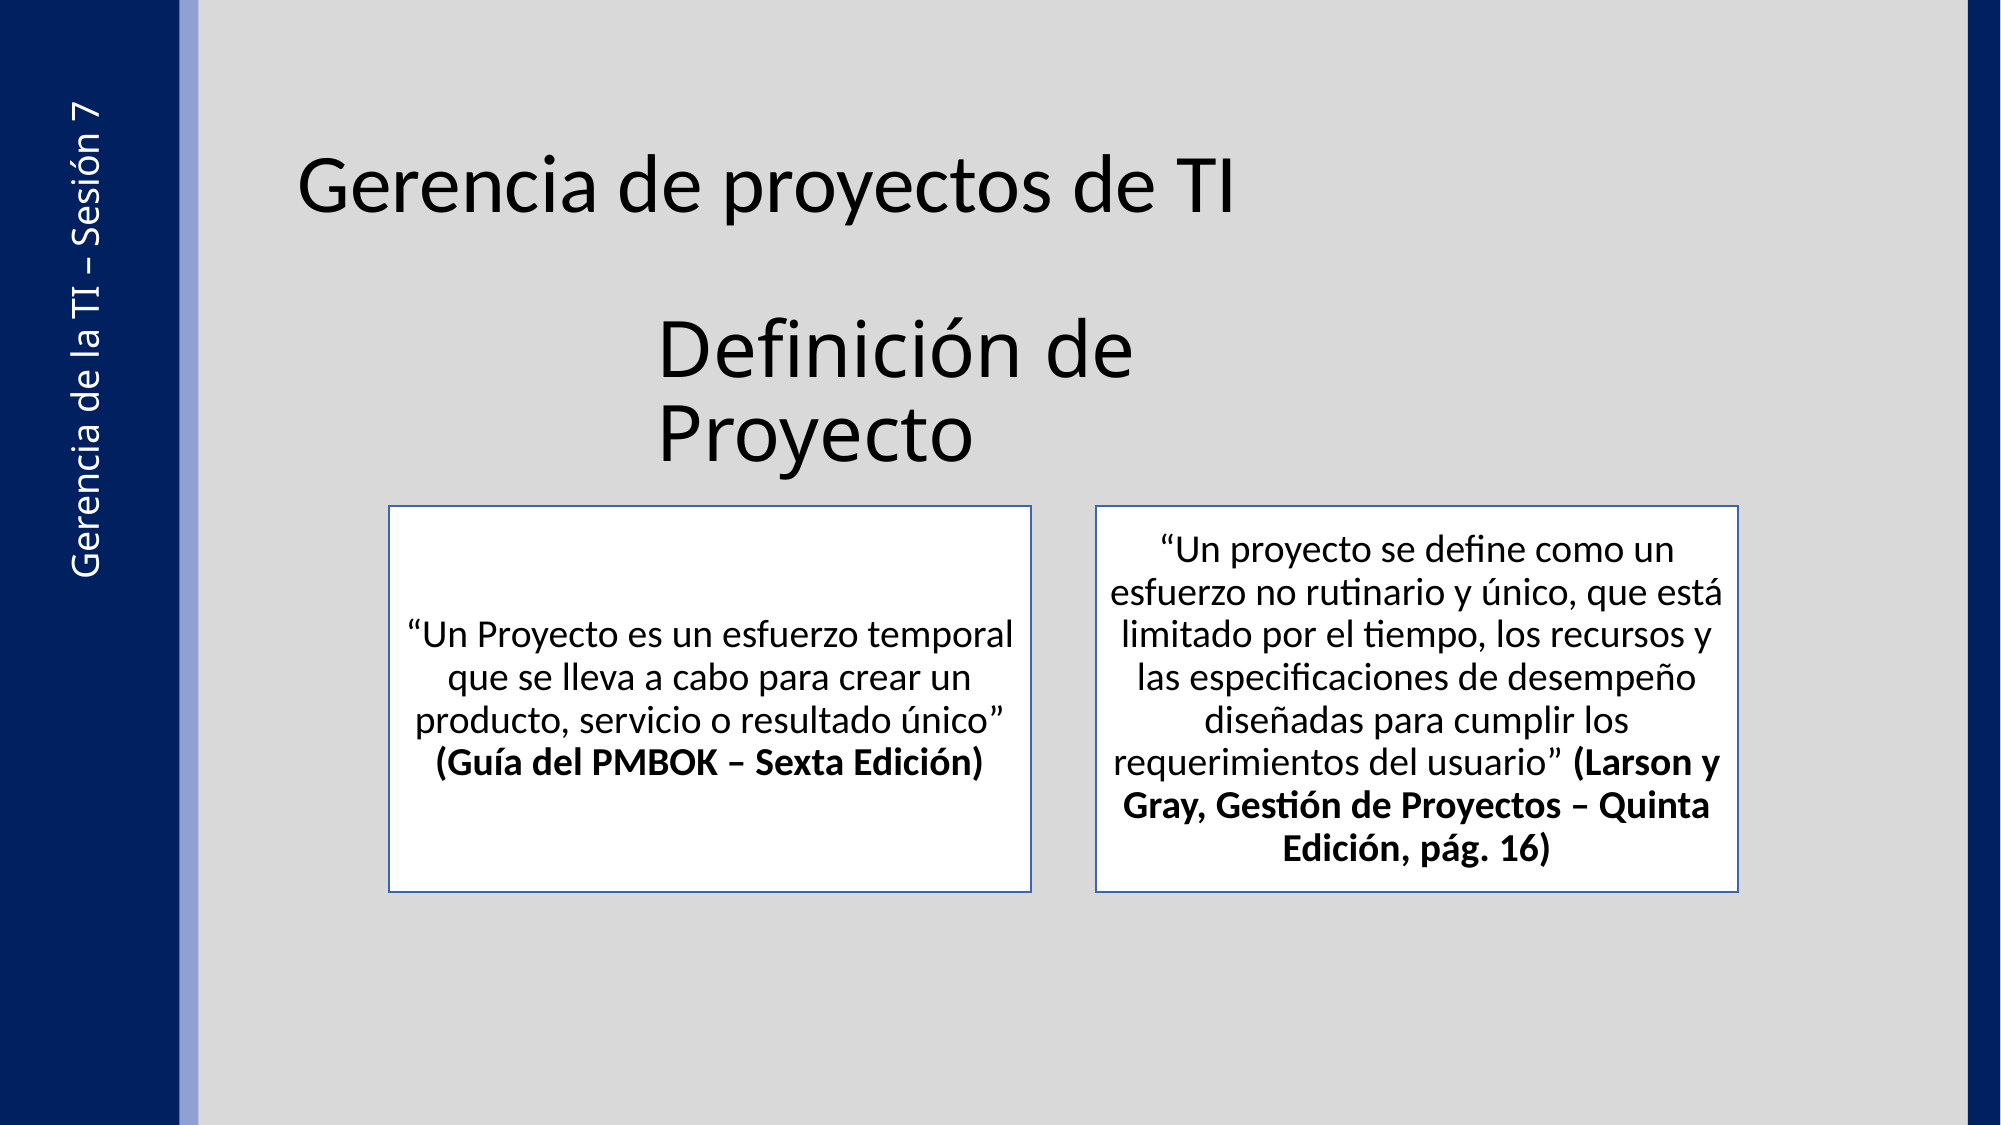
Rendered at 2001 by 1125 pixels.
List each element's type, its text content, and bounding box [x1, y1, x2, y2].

text_box Gerencia de la TI – Sesión 7 [54, 85, 114, 1096]
title Gerencia de proyectos de TI [277, 140, 2000, 257]
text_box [388, 506, 1739, 892]
text_box Definición de Proyecto [641, 310, 1486, 398]
